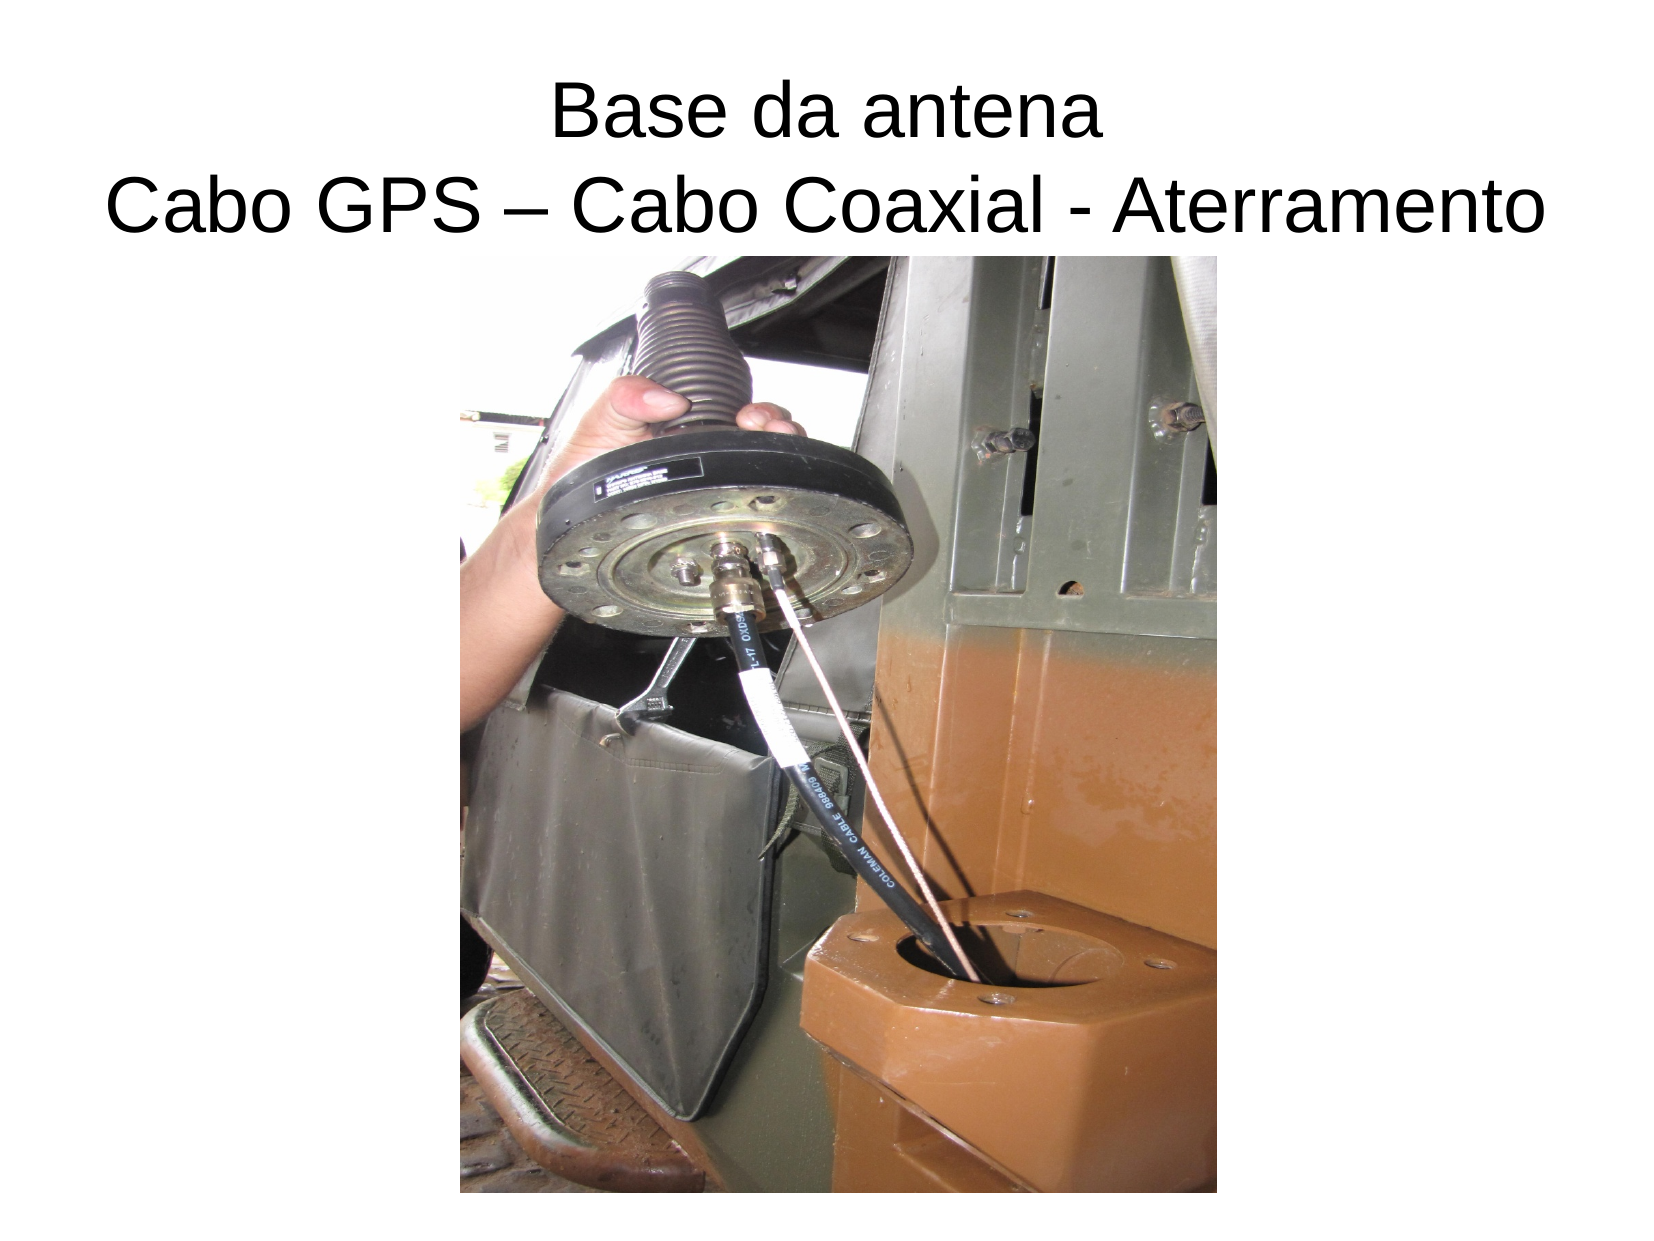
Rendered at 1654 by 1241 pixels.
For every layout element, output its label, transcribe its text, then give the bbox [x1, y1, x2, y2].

picture [460, 256, 1217, 1194]
text_box Base da antena Cabo GPS – Cabo Coaxial - Aterramento [82, 49, 1571, 257]
